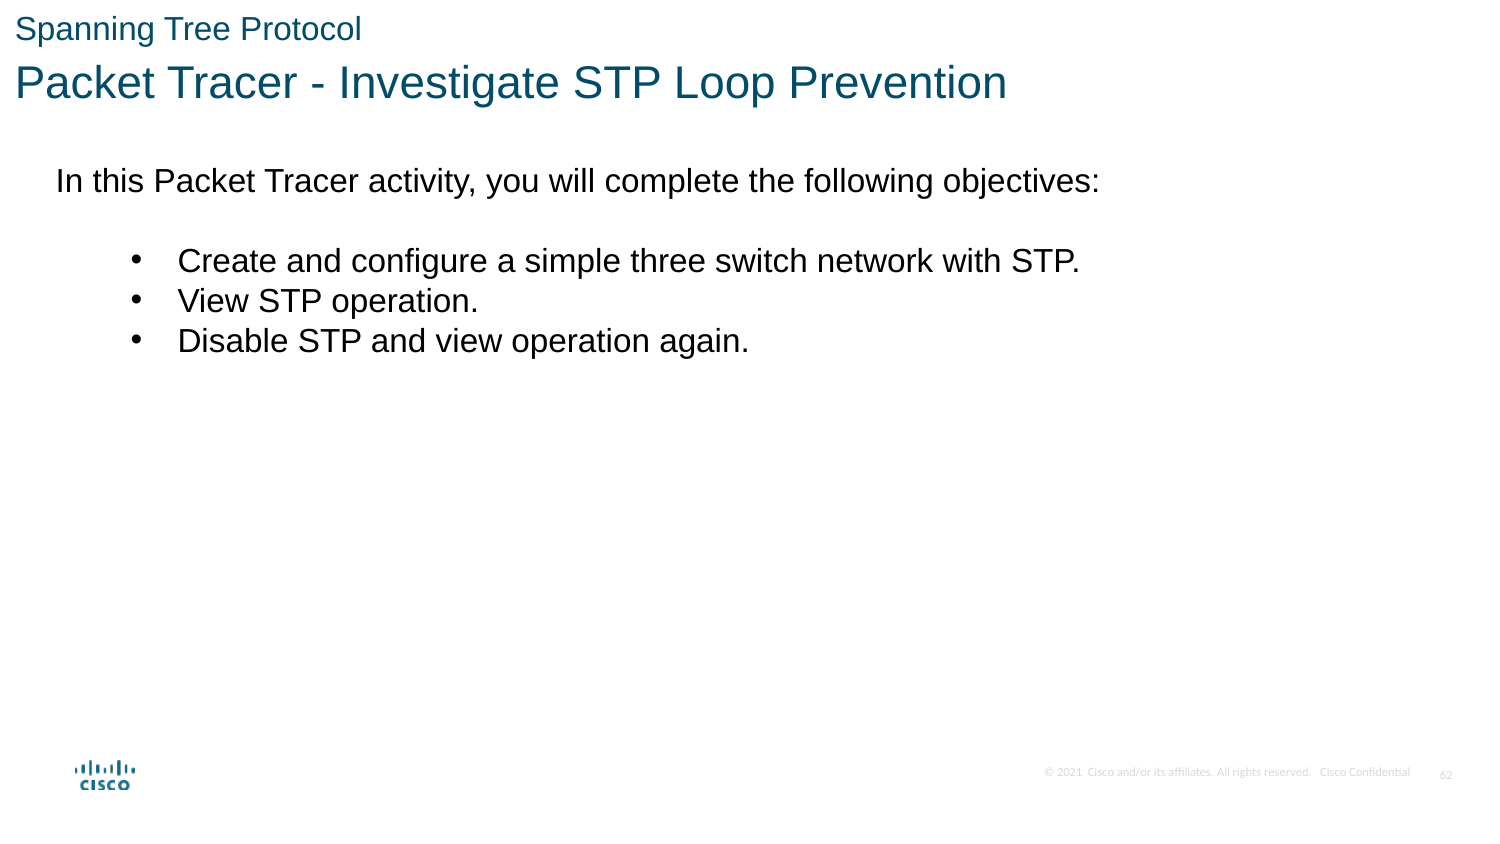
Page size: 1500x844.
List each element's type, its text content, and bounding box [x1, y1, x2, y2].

slide_number 62 [1425, 759, 1500, 797]
picture [75, 759, 135, 790]
list Spanning Tree Protocol [0, 0, 1500, 45]
text_box In this Packet Tracer activity, you will complete the following objectives: Create and configure a simple three switch network with STP. View STP operation. Disable STP and view operation again. [40, 151, 1391, 574]
list Packet Tracer - Investigate STP Loop Prevention [0, 45, 1500, 195]
